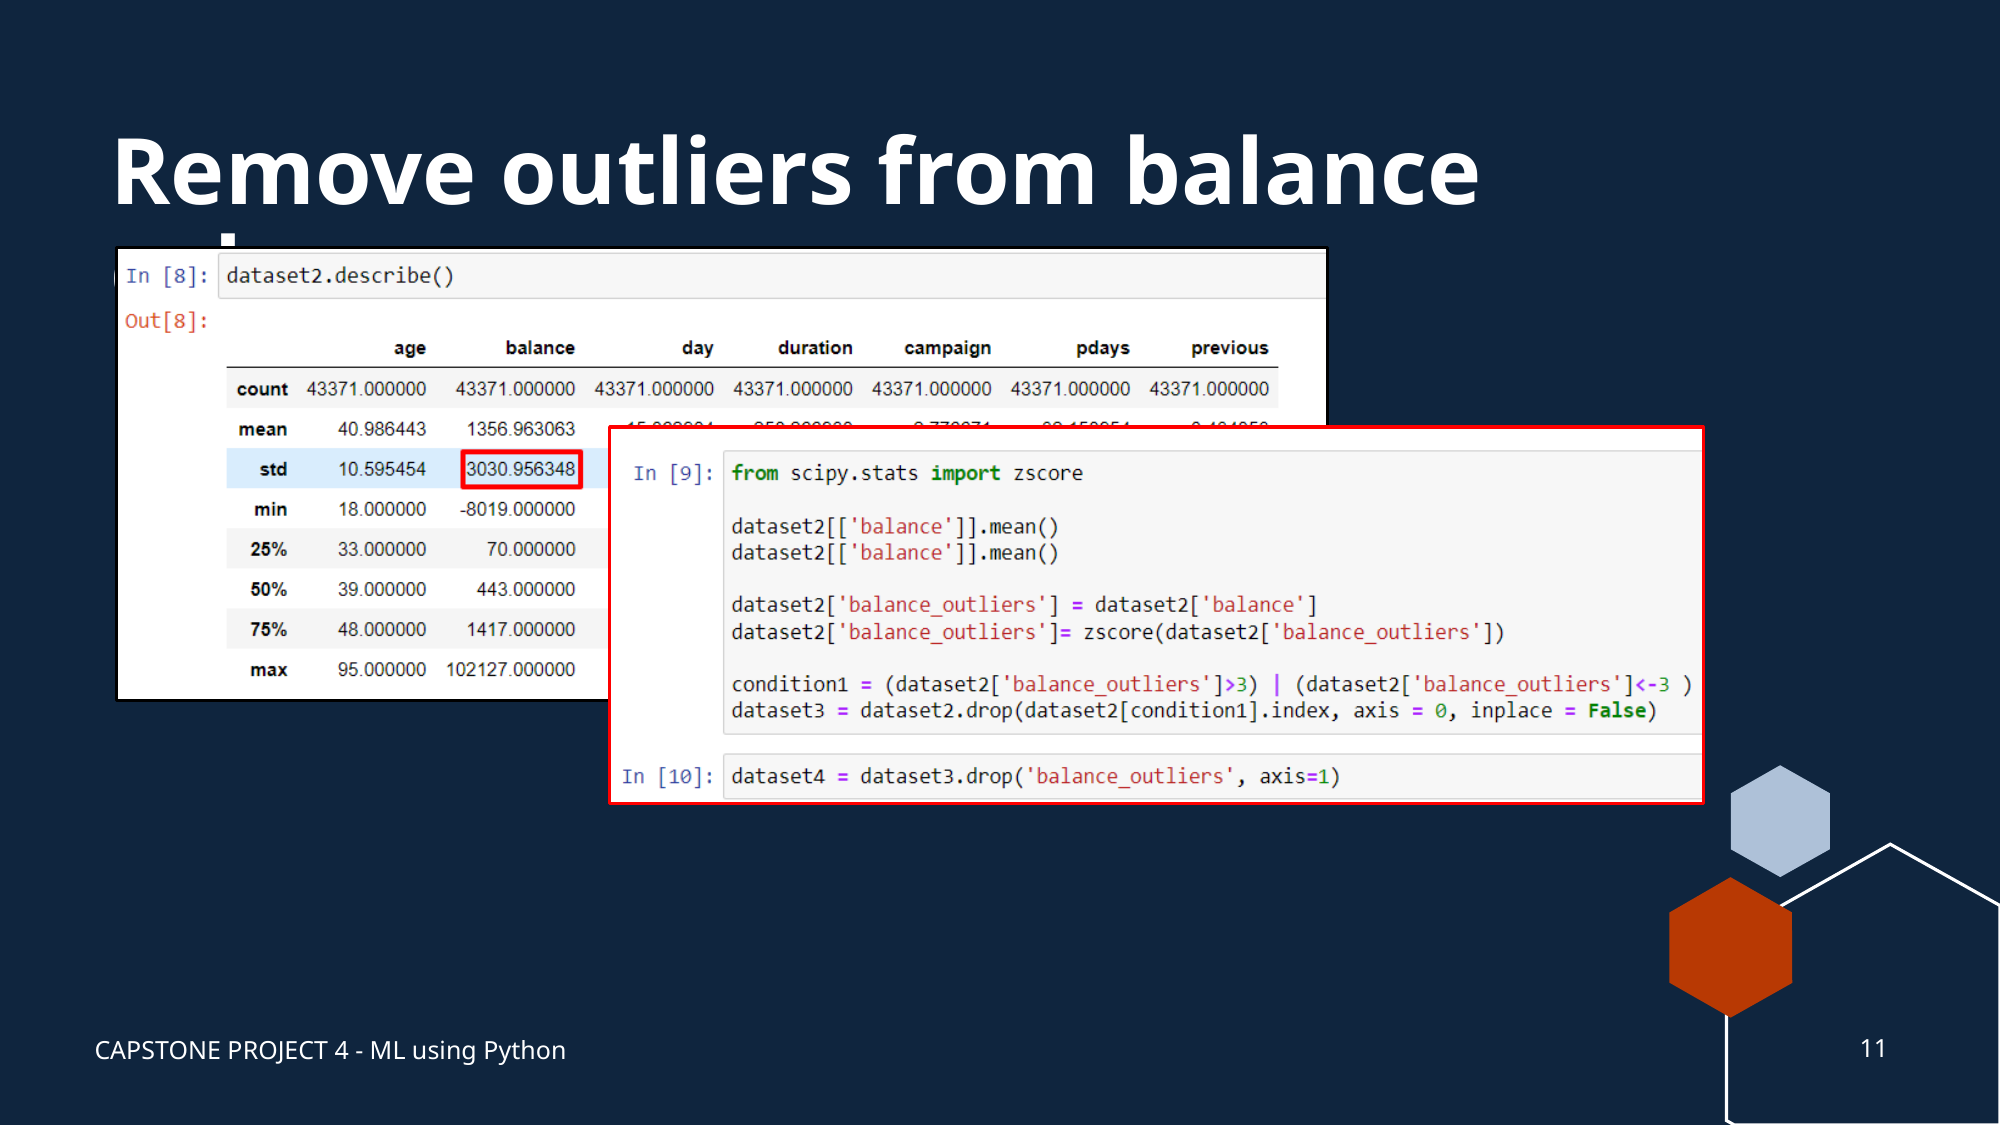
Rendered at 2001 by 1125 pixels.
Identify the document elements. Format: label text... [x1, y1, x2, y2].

title Remove outliers from balance column. [95, 118, 1882, 352]
text_box 11 [1836, 1019, 1912, 1080]
footer CAPSTONE PROJECT 4 - ML using Python [79, 1020, 755, 1080]
picture [118, 249, 1702, 802]
